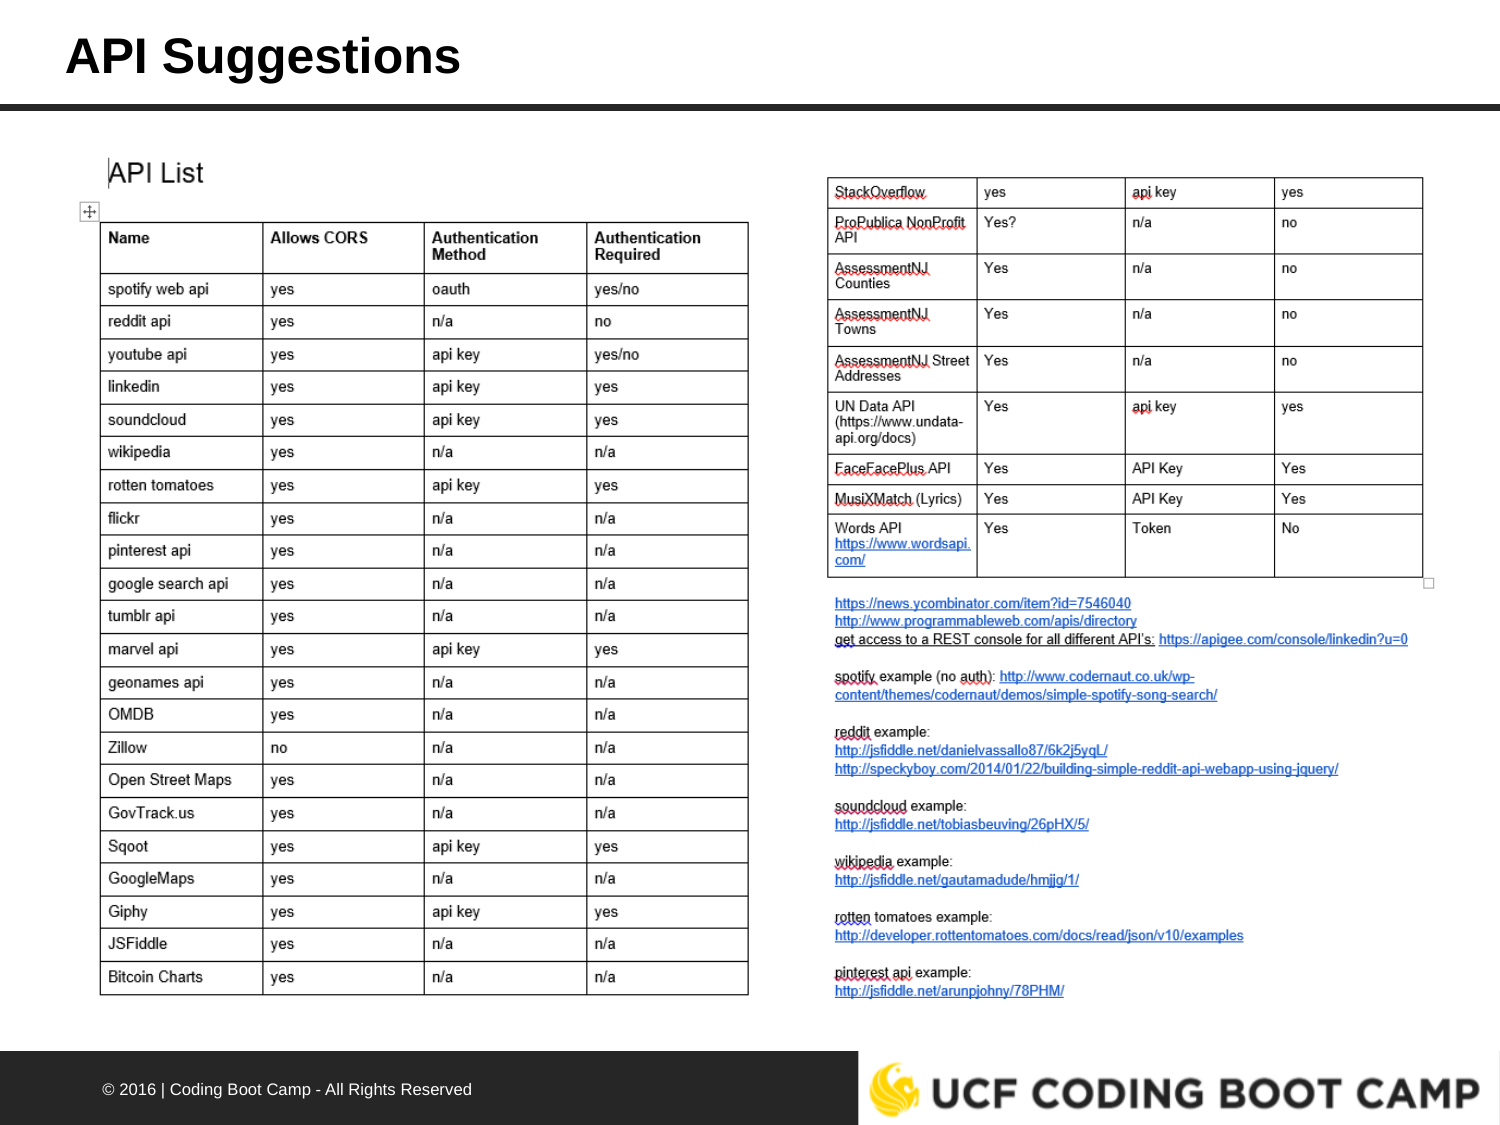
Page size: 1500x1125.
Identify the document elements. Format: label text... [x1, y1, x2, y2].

text_box API Suggestions [49, 16, 1163, 91]
picture [49, 140, 1468, 1037]
picture [858, 1051, 1500, 1125]
